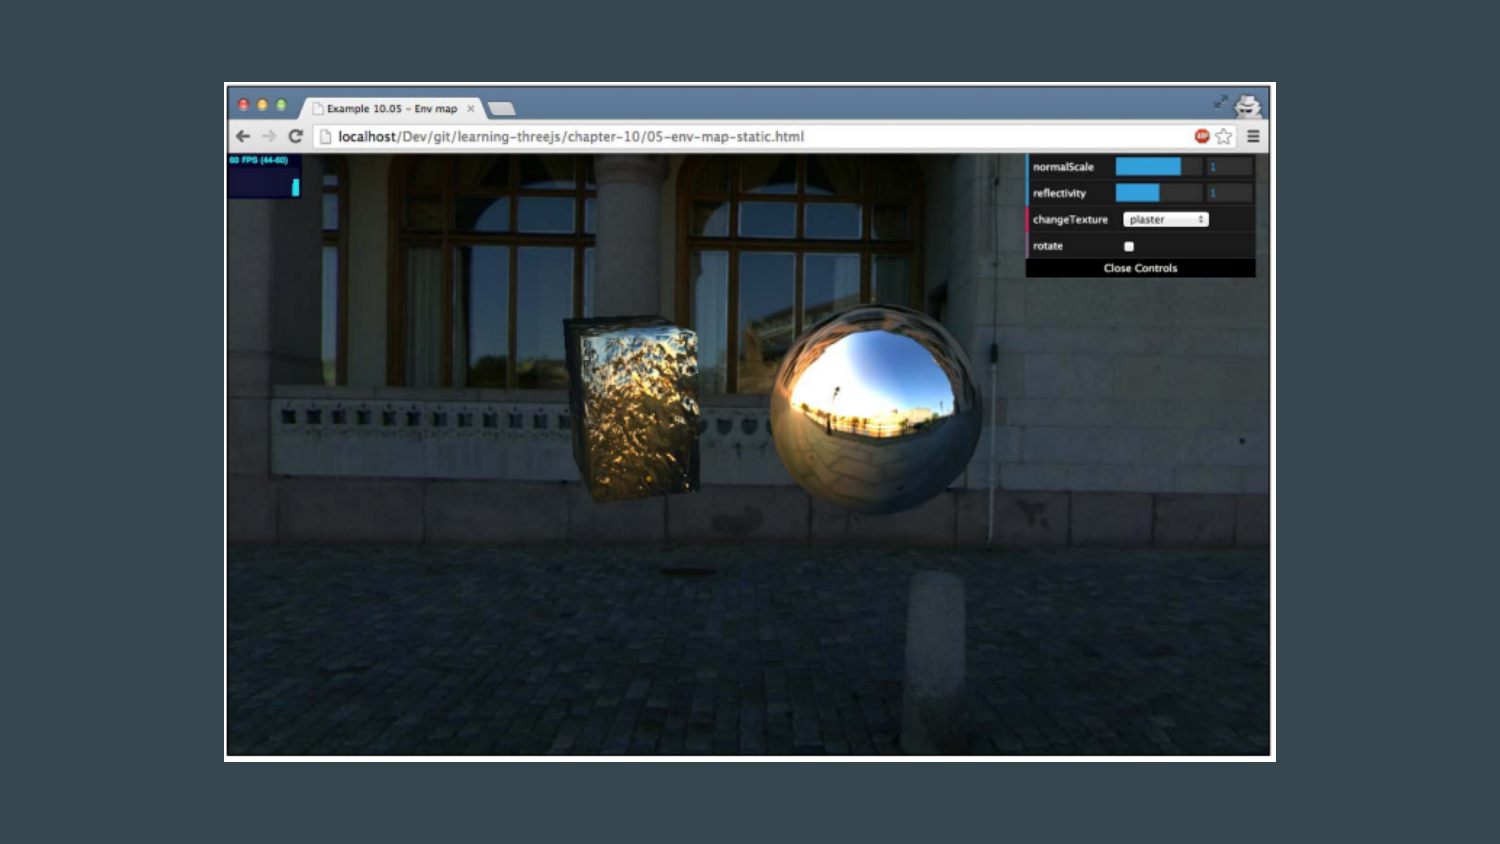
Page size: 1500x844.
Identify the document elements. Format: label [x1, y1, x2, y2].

picture [224, 81, 1276, 762]
